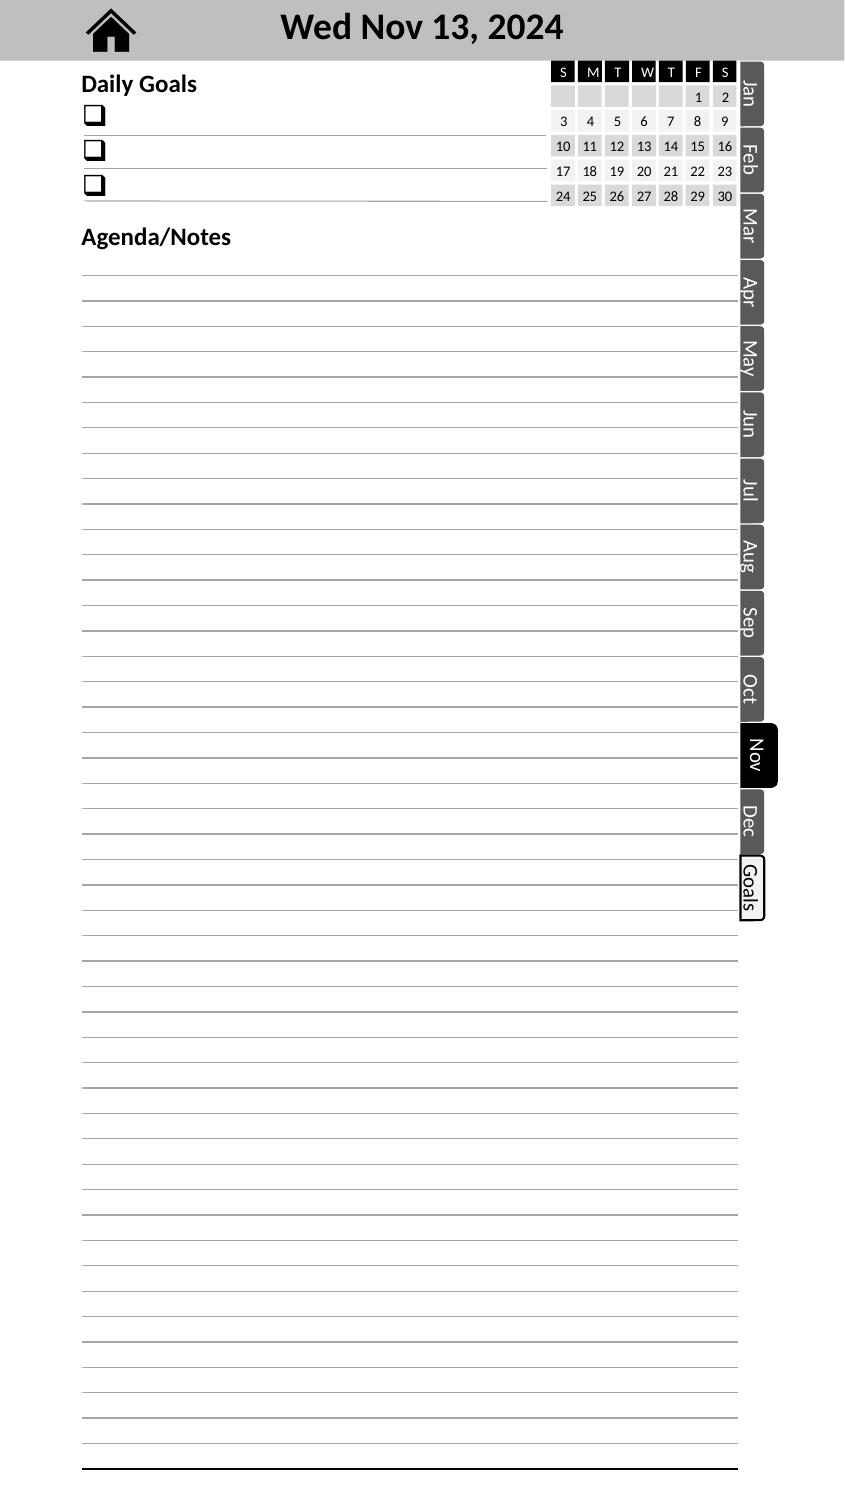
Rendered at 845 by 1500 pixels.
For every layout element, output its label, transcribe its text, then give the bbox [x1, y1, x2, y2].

list Wed Nov 13, 2024 [190, 0, 655, 61]
picture [82, 1, 140, 59]
